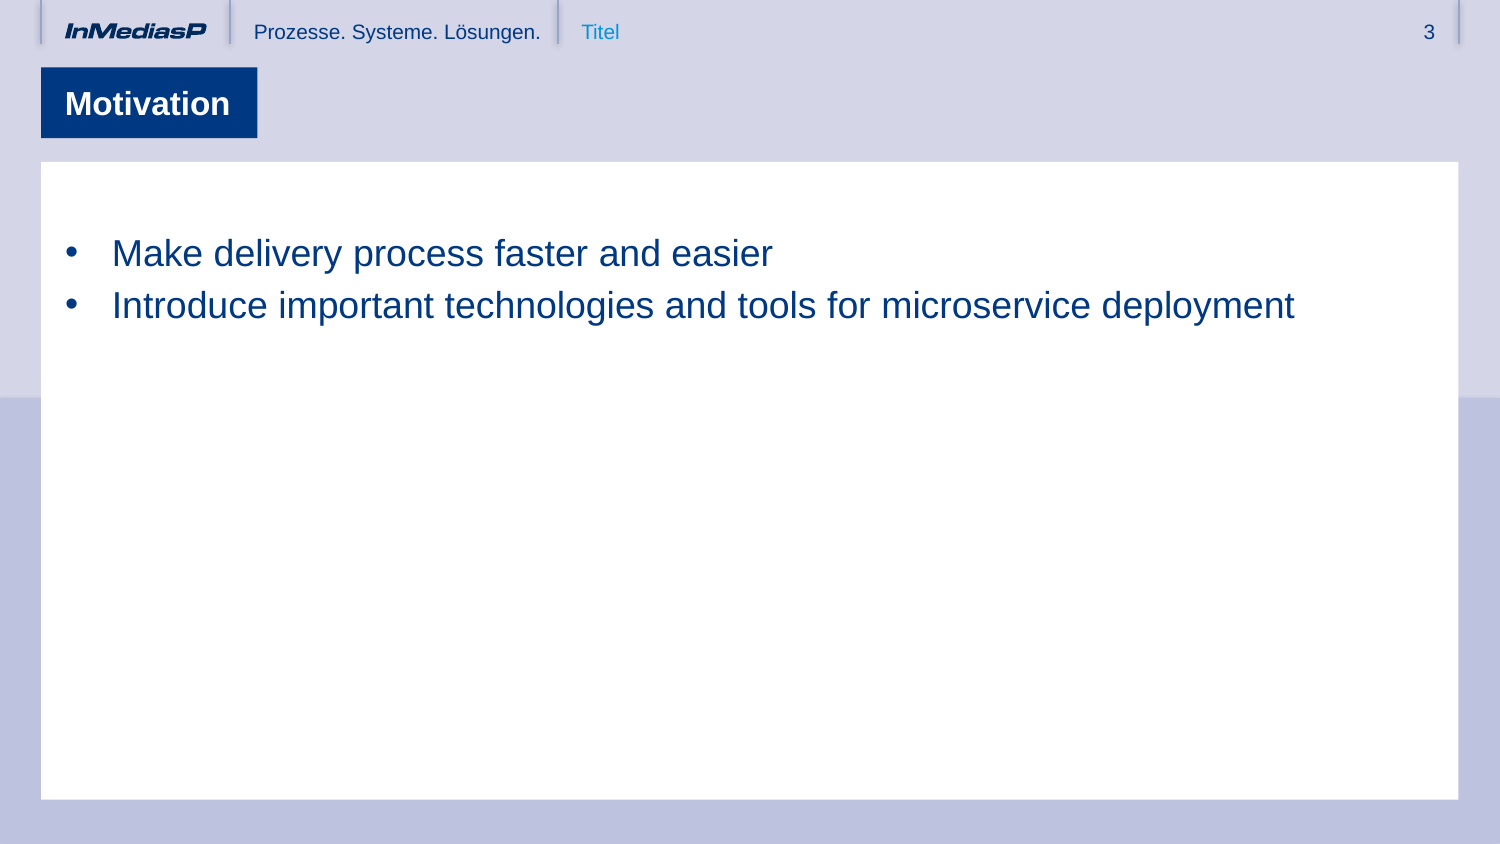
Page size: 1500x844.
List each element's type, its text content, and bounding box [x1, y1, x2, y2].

list Make delivery process faster and easier Introduce important technologies and tools for microservice deployment [64, 185, 1436, 777]
title Motivation [40, 67, 258, 139]
